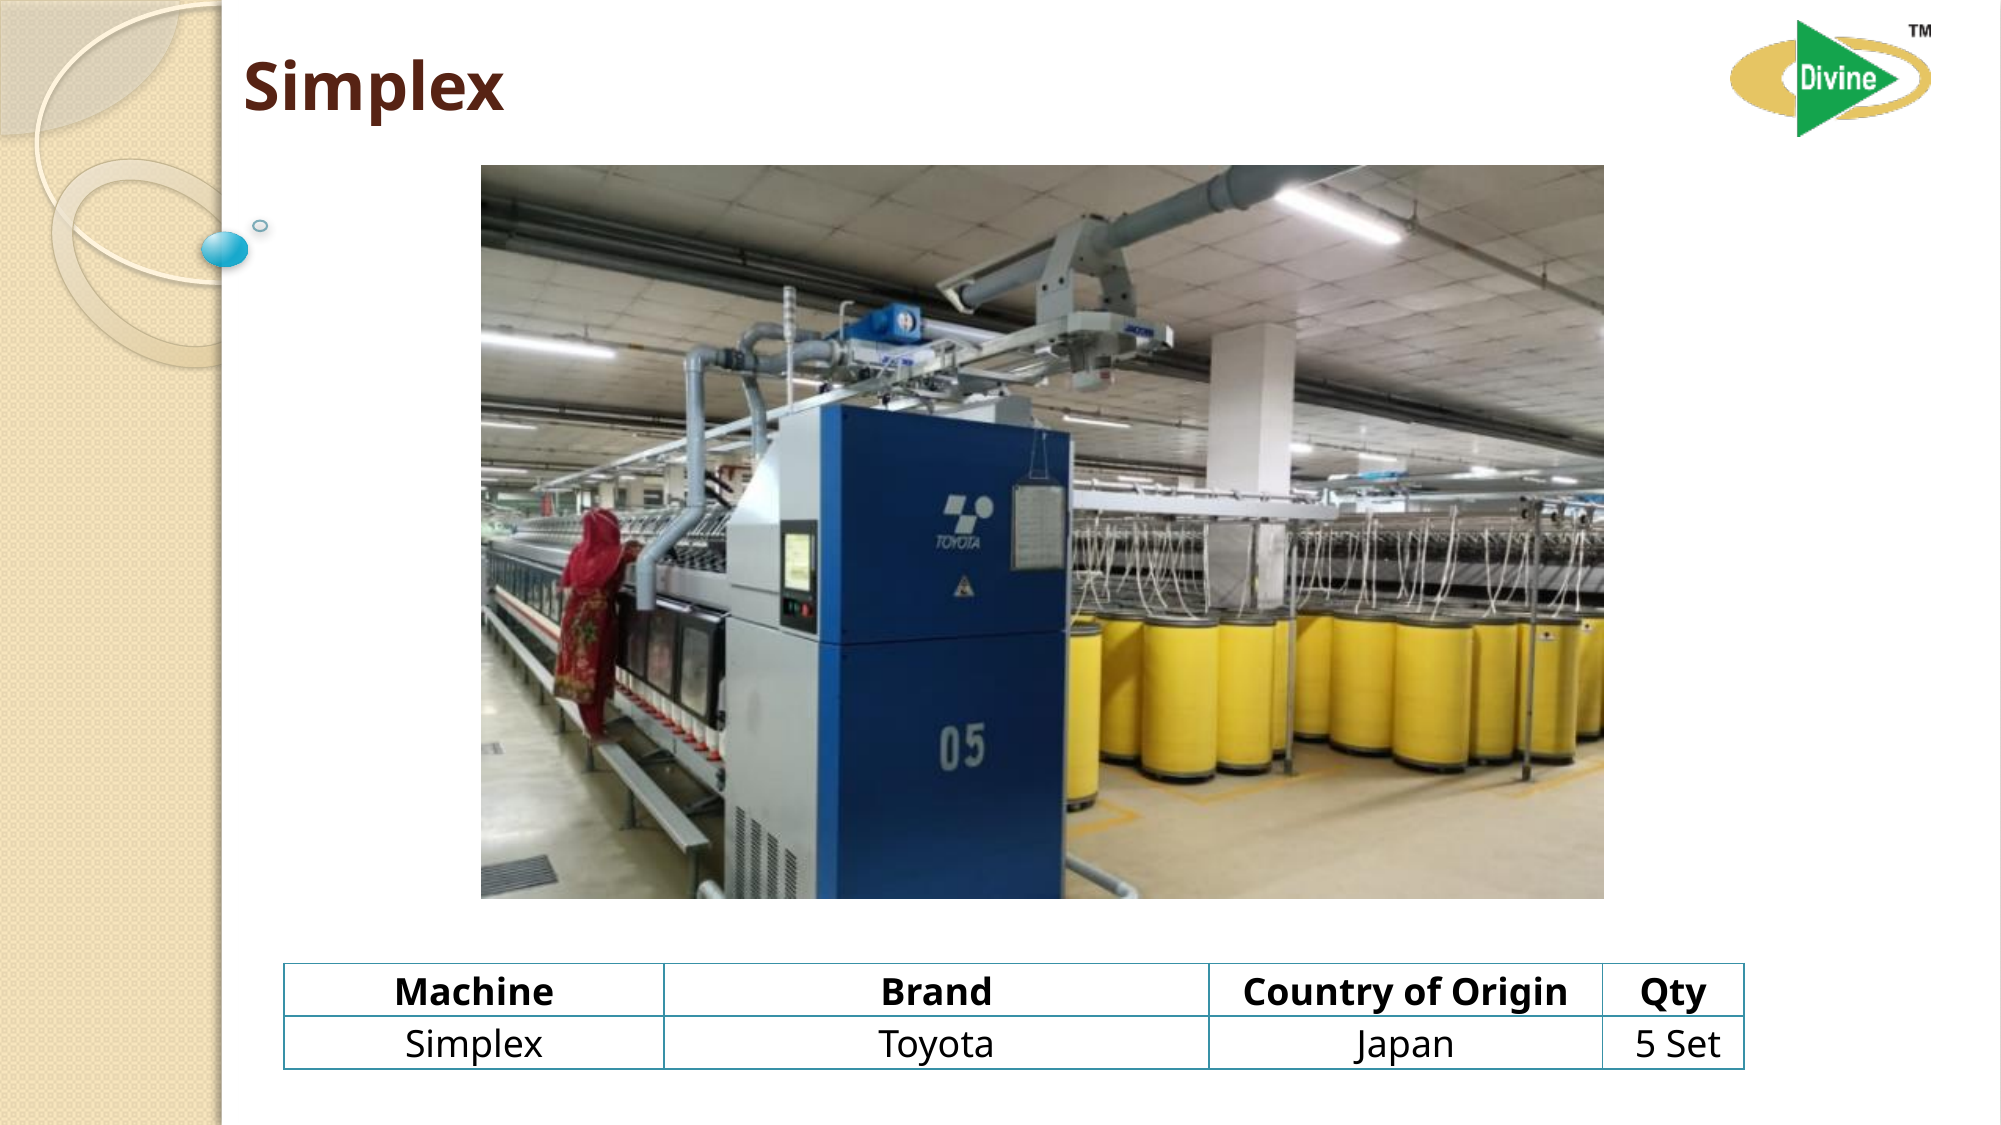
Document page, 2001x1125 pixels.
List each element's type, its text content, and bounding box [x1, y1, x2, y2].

table_header Machine [285, 964, 663, 1015]
title Simplex [229, 0, 1718, 131]
picture [1730, 20, 1931, 138]
picture [480, 164, 1604, 899]
table_cell 5 Set [1603, 1017, 1743, 1068]
table_cell Japan [1210, 1017, 1602, 1068]
table_header Qty [1603, 964, 1743, 1015]
table_header Country of Origin [1210, 964, 1602, 1015]
table_header Brand [665, 964, 1208, 1015]
table_cell Toyota [665, 1017, 1208, 1068]
table_cell Simplex [285, 1017, 663, 1068]
